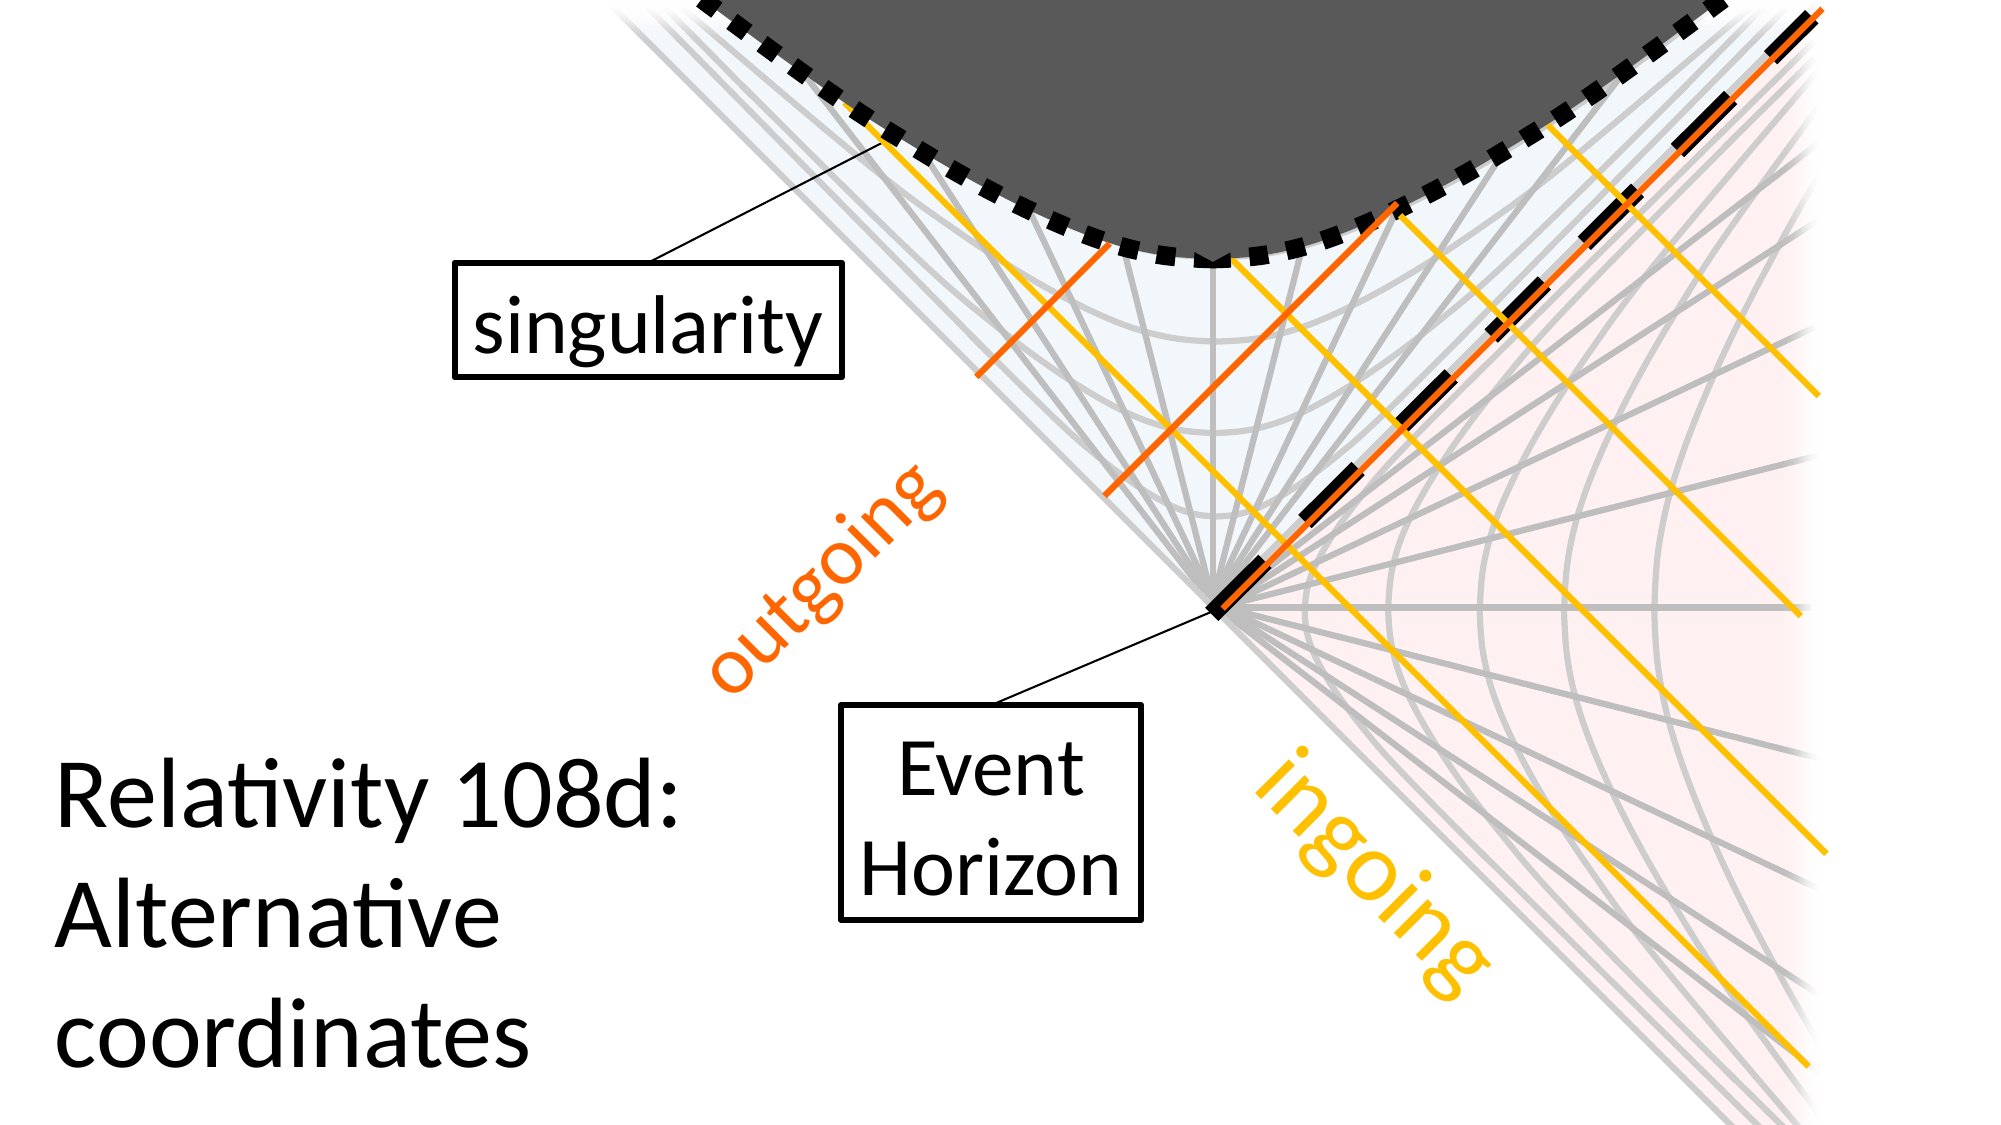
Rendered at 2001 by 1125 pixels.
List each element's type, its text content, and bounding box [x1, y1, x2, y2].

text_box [976, 243, 1110, 377]
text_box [454, 134, 844, 379]
text_box Relativity 108d: Alternative coordinates [40, 719, 475, 1095]
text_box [1104, 203, 1222, 496]
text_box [1222, 8, 1823, 609]
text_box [584, 0, 1841, 262]
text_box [1400, 609, 1801, 616]
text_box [475, 0, 2000, 1125]
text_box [840, 605, 844, 923]
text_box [844, 262, 1809, 1067]
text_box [1219, 262, 1827, 854]
